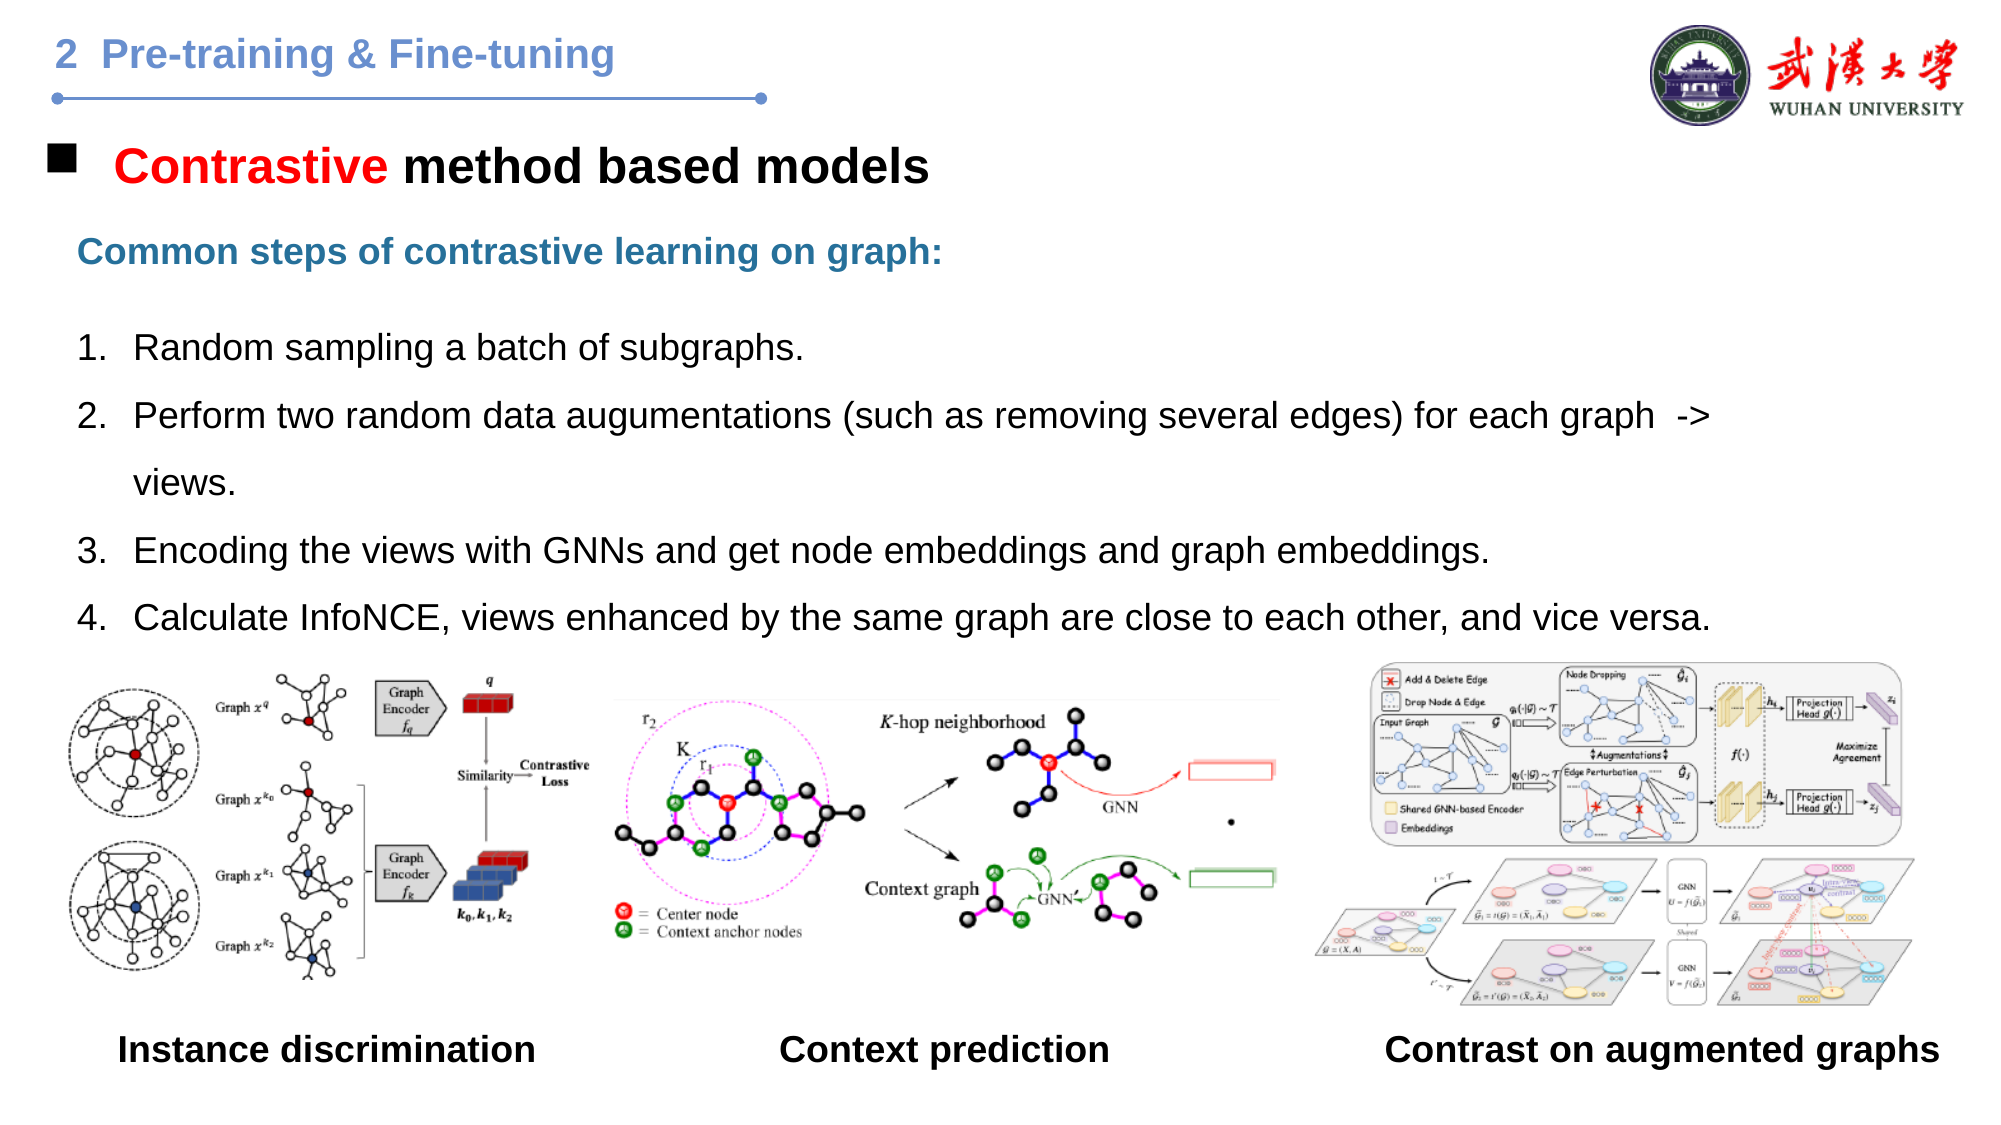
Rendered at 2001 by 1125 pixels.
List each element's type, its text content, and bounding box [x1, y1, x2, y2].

text_box Contrastive method based models [28, 132, 1893, 202]
text_box Common steps of contrastive learning on graph: [62, 219, 961, 281]
text_box Contrast on augmented graphs [1369, 1021, 1866, 1079]
title 2 Pre-training & Fine-tuning [39, 17, 775, 85]
text_box Instance discrimination [79, 1017, 575, 1079]
text_box Random sampling a batch of subgraphs. Perform two random data augumentations (such as removing several edges) for each graph -> views. Encoding the views with GNNs and get node embeddings and graph embeddings. Calculate InfoNCE, views enhanced by the same graph are close to each other, and vice versa. [62, 293, 1783, 646]
picture [62, 662, 593, 980]
picture [1650, 25, 1965, 126]
picture [610, 693, 1280, 949]
picture [1314, 662, 1921, 1021]
text_box Context prediction [697, 1017, 1193, 1079]
